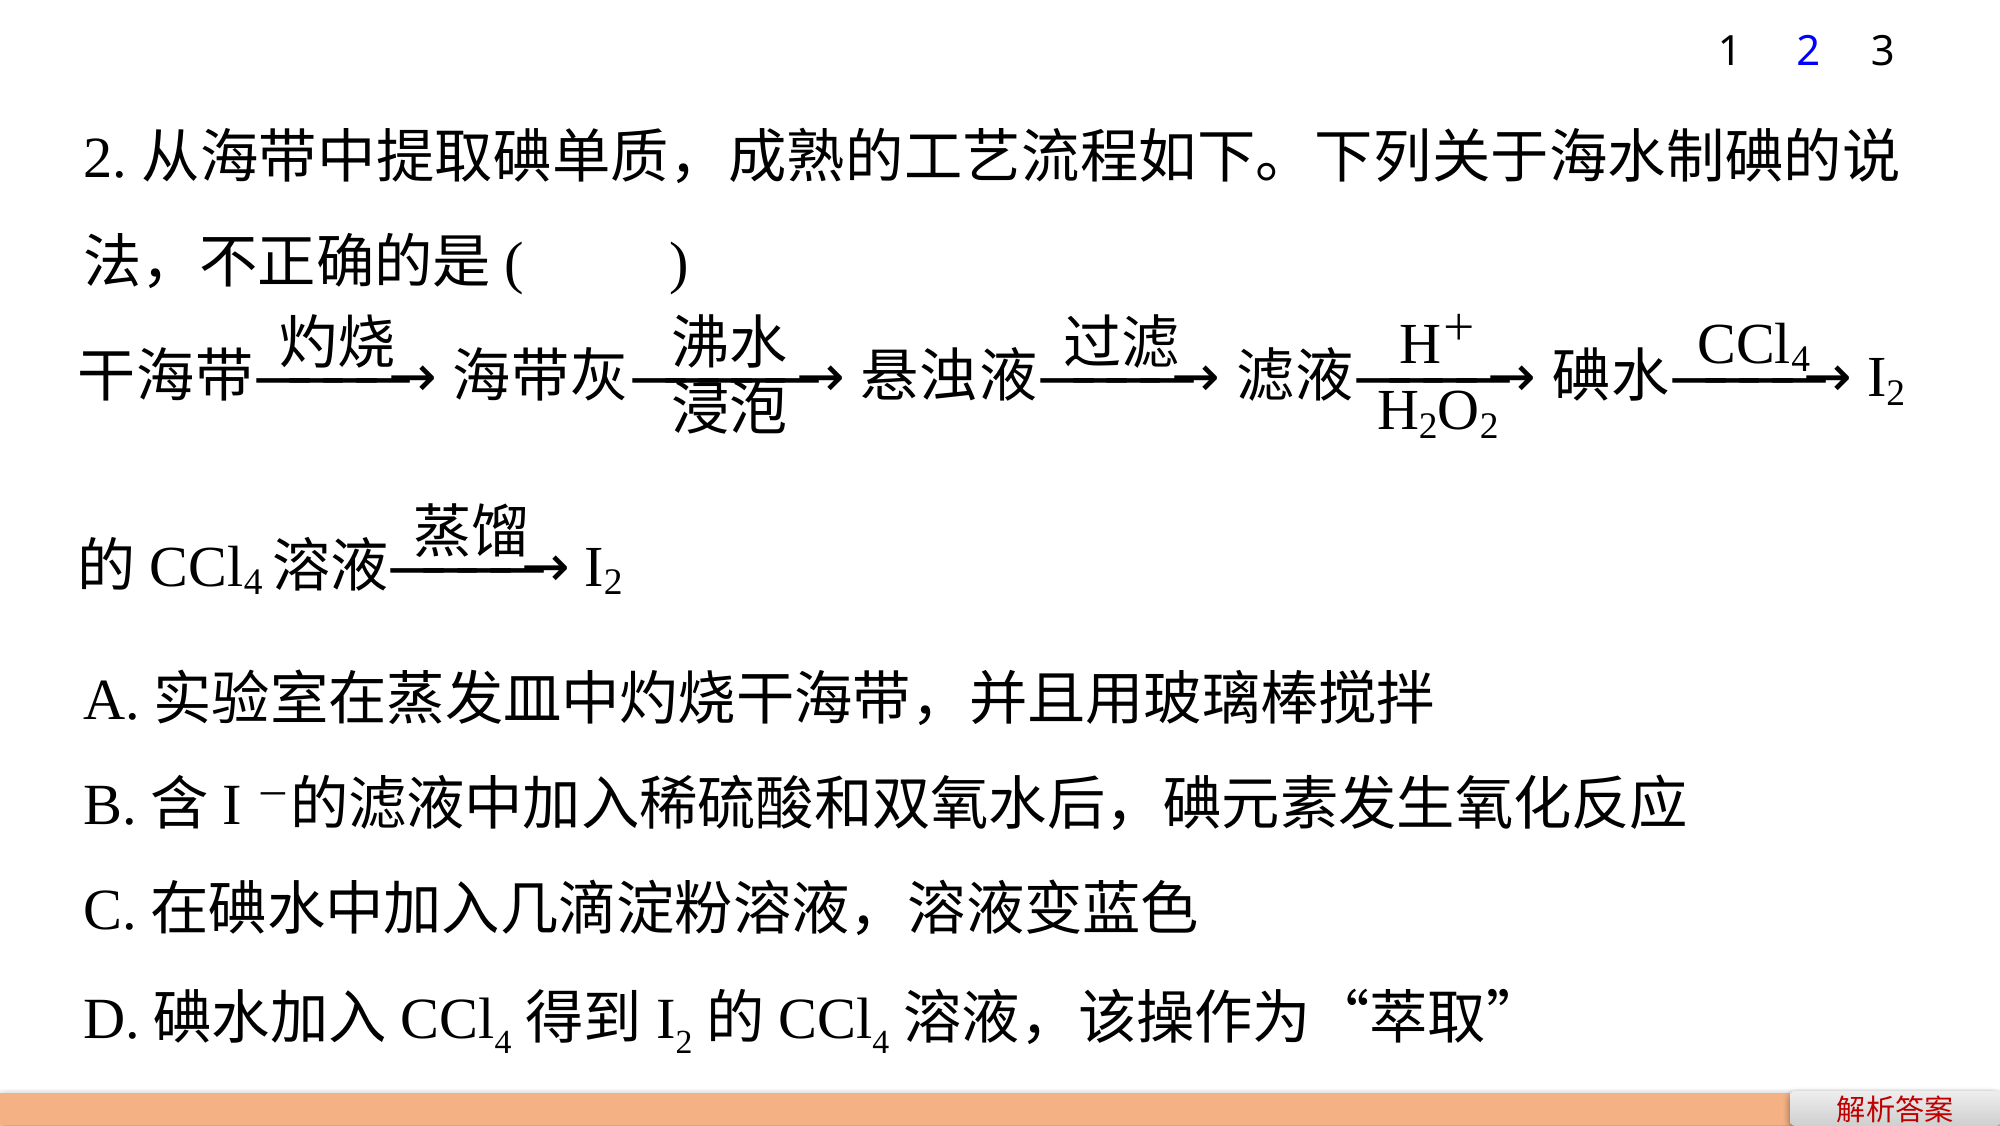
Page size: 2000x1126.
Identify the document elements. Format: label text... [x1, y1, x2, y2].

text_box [76, 303, 1905, 683]
text_box 2.从海带中提取碘单质，成熟的工艺流程如下。下列关于海水制碘的说法，不正确的是( ) [63, 74, 1921, 305]
text_box 2 [1779, 1, 1841, 97]
text_box 解析答案 [1788, 1089, 2000, 1126]
text_box 3 [1857, 1, 1915, 97]
text_box A.实验室在蒸发皿中灼烧干海带，并且用玻璃棒搅拌 B.含I－的滤液中加入稀硫酸和双氧水后，碘元素发生氧化反应 C.在碘水中加入几滴淀粉溶液，溶液变蓝色 D.碘水加入CCl4得到I2的CCl4溶液，该操作为“萃取” [63, 616, 1921, 1071]
text_box 1 [1696, 1, 1762, 97]
text_box [0, 1092, 1787, 1126]
text_box 答案 A [72, 616, 1912, 691]
